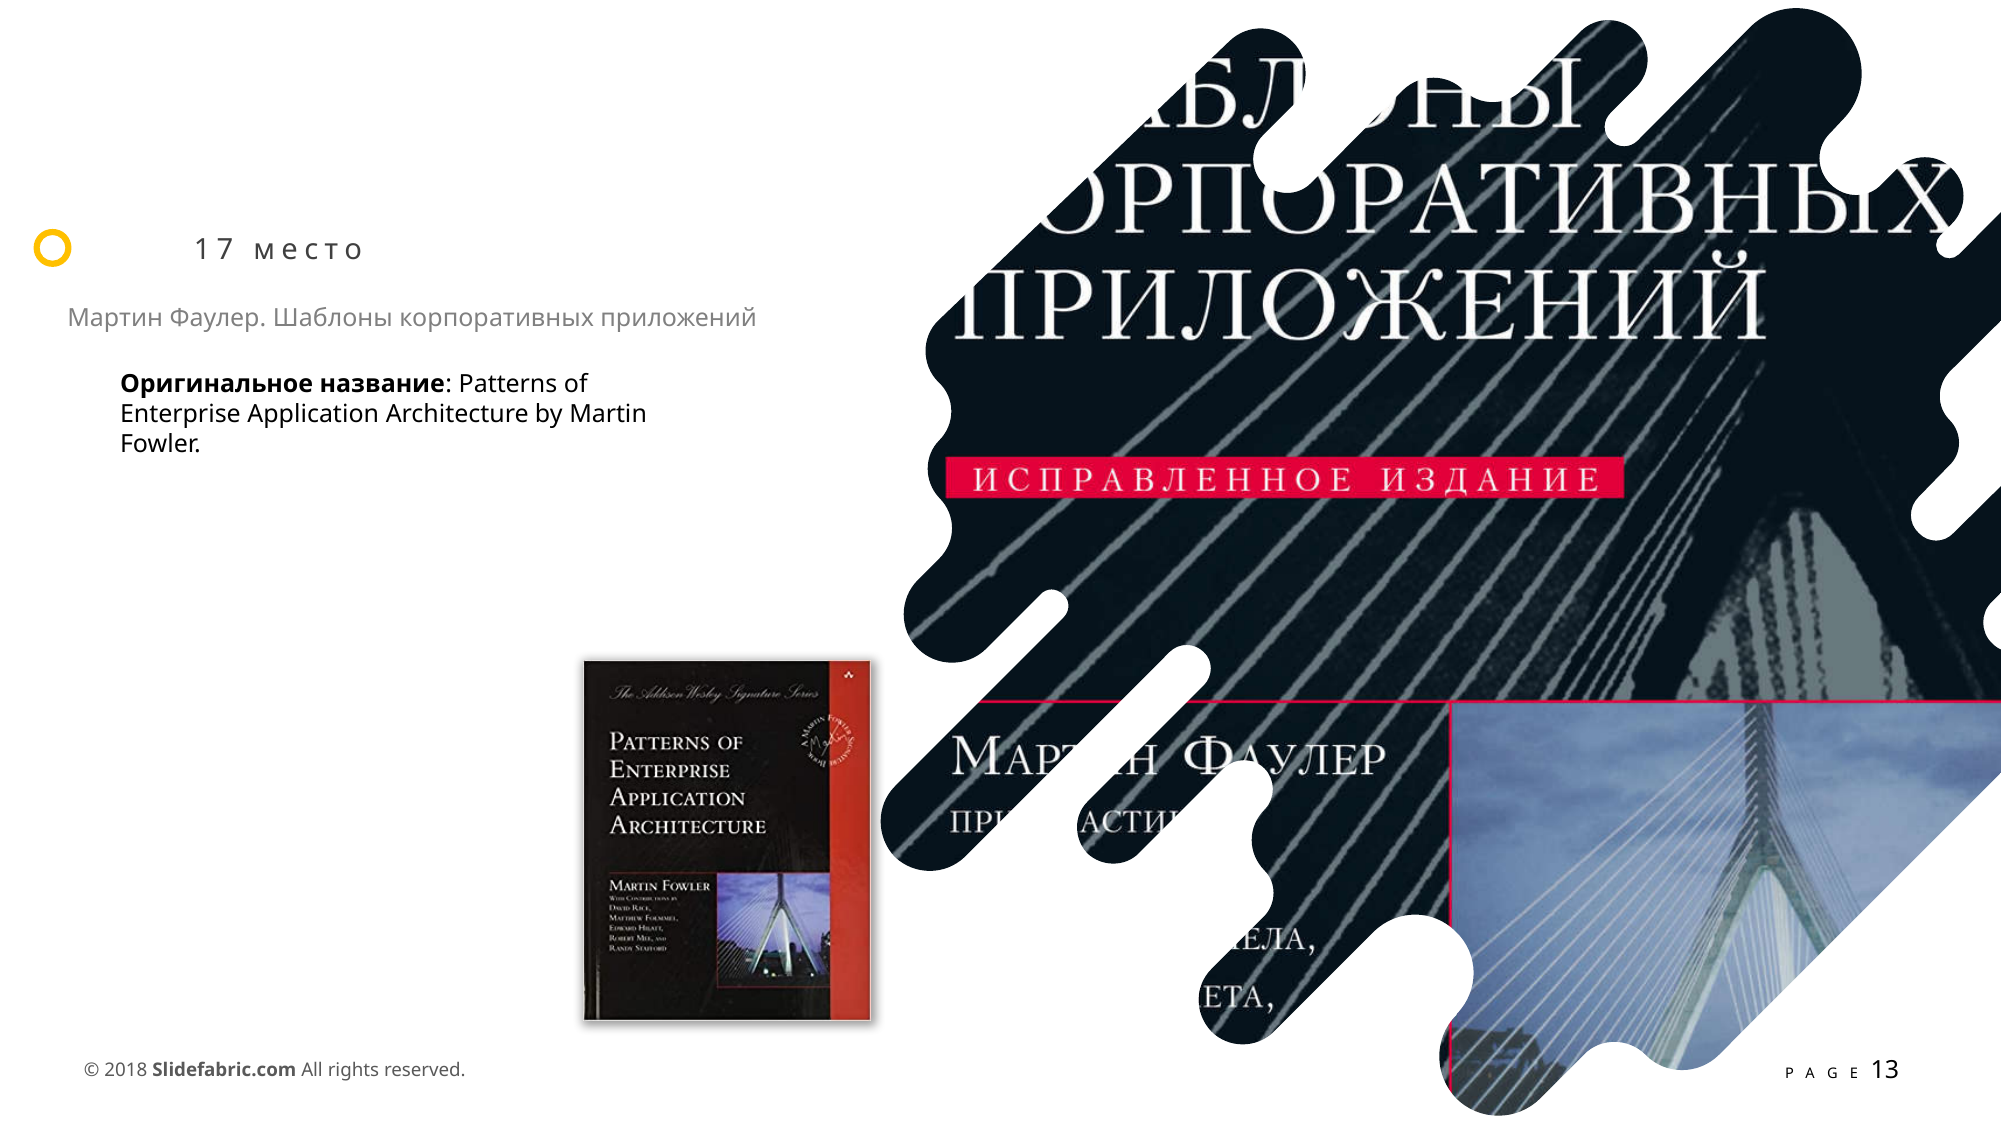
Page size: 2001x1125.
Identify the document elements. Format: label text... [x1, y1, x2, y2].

picture [583, 660, 871, 1021]
text_box 17 место [178, 222, 378, 273]
text_box [33, 228, 72, 267]
picture [880, 8, 2001, 1116]
text_box Оригинальное название: Patterns of Enterprise Application Architecture by Martin Fowler. [105, 360, 678, 511]
text_box Мартин Фаулер. Шаблоны корпоративных приложений [52, 294, 784, 339]
